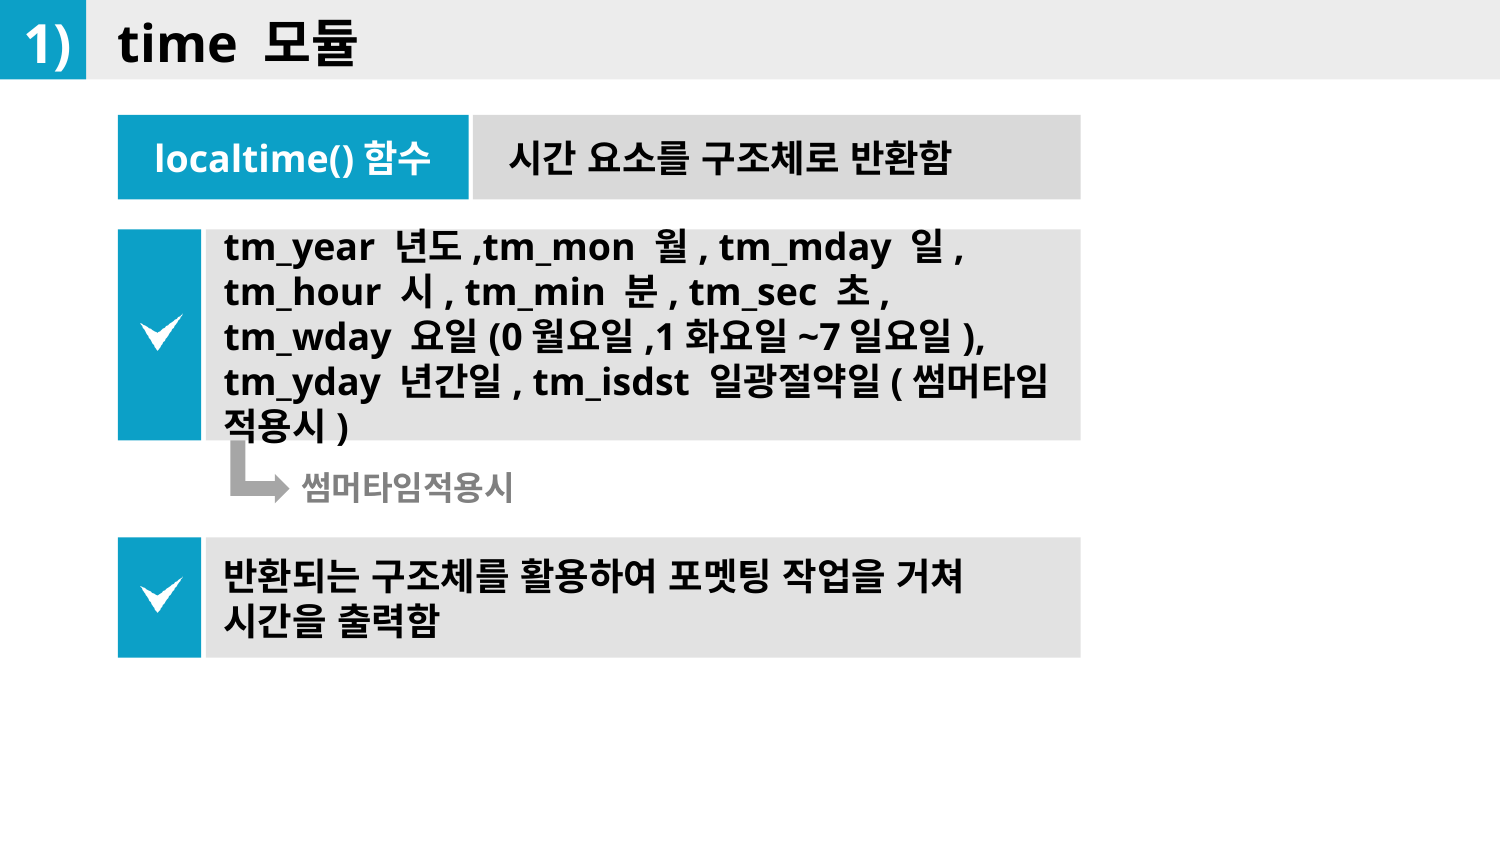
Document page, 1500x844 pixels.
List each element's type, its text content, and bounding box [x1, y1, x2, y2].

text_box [117, 114, 1081, 200]
text_box [228, 450, 280, 506]
text_box 반환되는 구조체를 활용하여 포멧팅 작업을 거쳐 시간을 출력함 [205, 537, 1081, 658]
text_box 썸머타임적용시 [280, 454, 1065, 520]
text_box 1) [0, 0, 98, 86]
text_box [117, 229, 1081, 441]
text_box time 모듈 [98, 0, 1436, 85]
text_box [117, 537, 202, 658]
